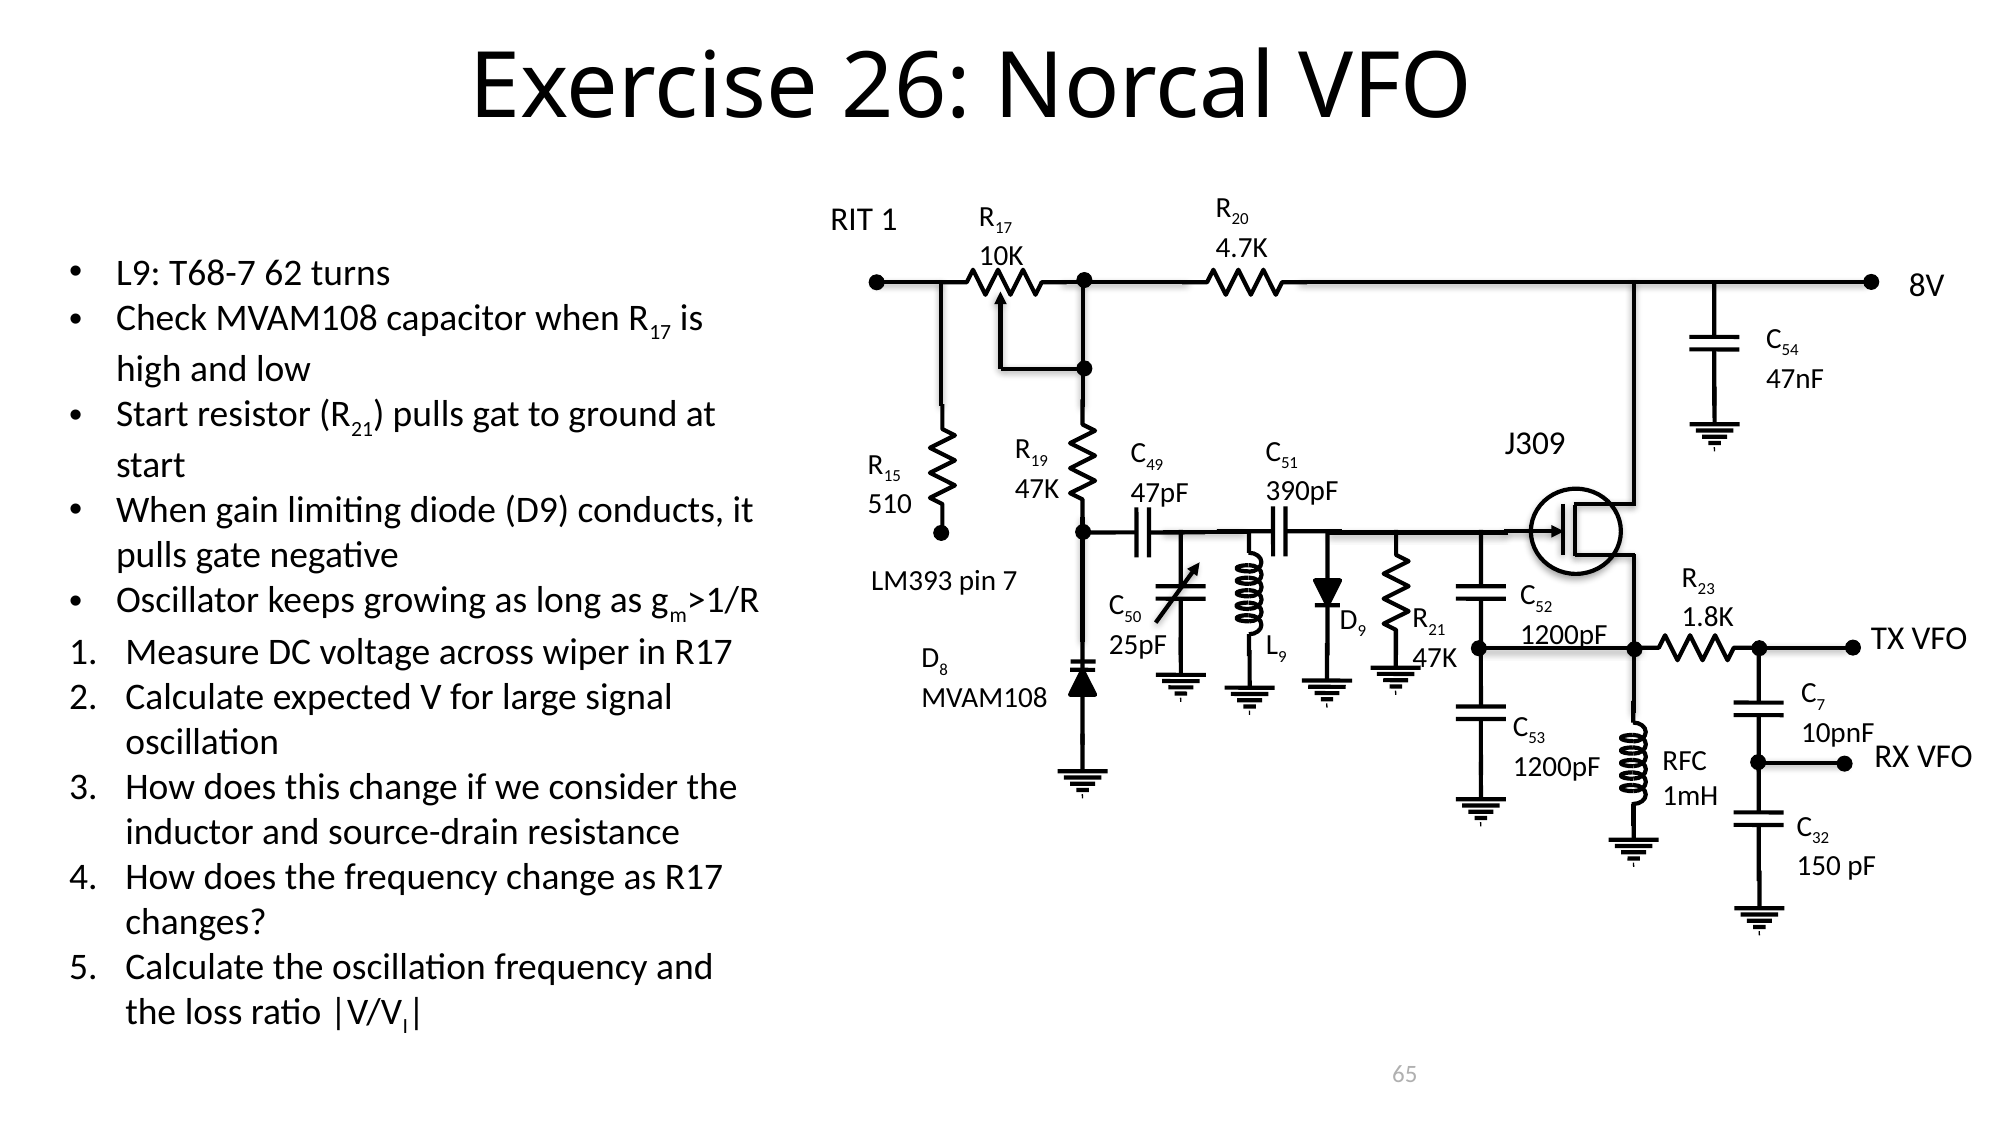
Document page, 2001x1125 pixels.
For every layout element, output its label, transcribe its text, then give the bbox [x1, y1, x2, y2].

text_box Exercise 26: Norcal VFO [216, 25, 1727, 136]
text_box L9: T68-7 62 turns Check MVAM108 capacitor when R17 is high and low Start resistor (R21) pulls gat to ground at start When gain limiting diode (D9) conducts, it pulls gate negative Oscillator keeps growing as long as gm>1/R Measure DC voltage across wiper in R17 Calculate expected V for large signal oscillation How does this change if we consider the inductor and source-drain resistance How does the frequency change as R17 changes? Calculate the oscillation frequency and the loss ratio |V/VI| [61, 240, 771, 1036]
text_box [822, 180, 2000, 934]
slide_number 65 [1074, 934, 1425, 1125]
